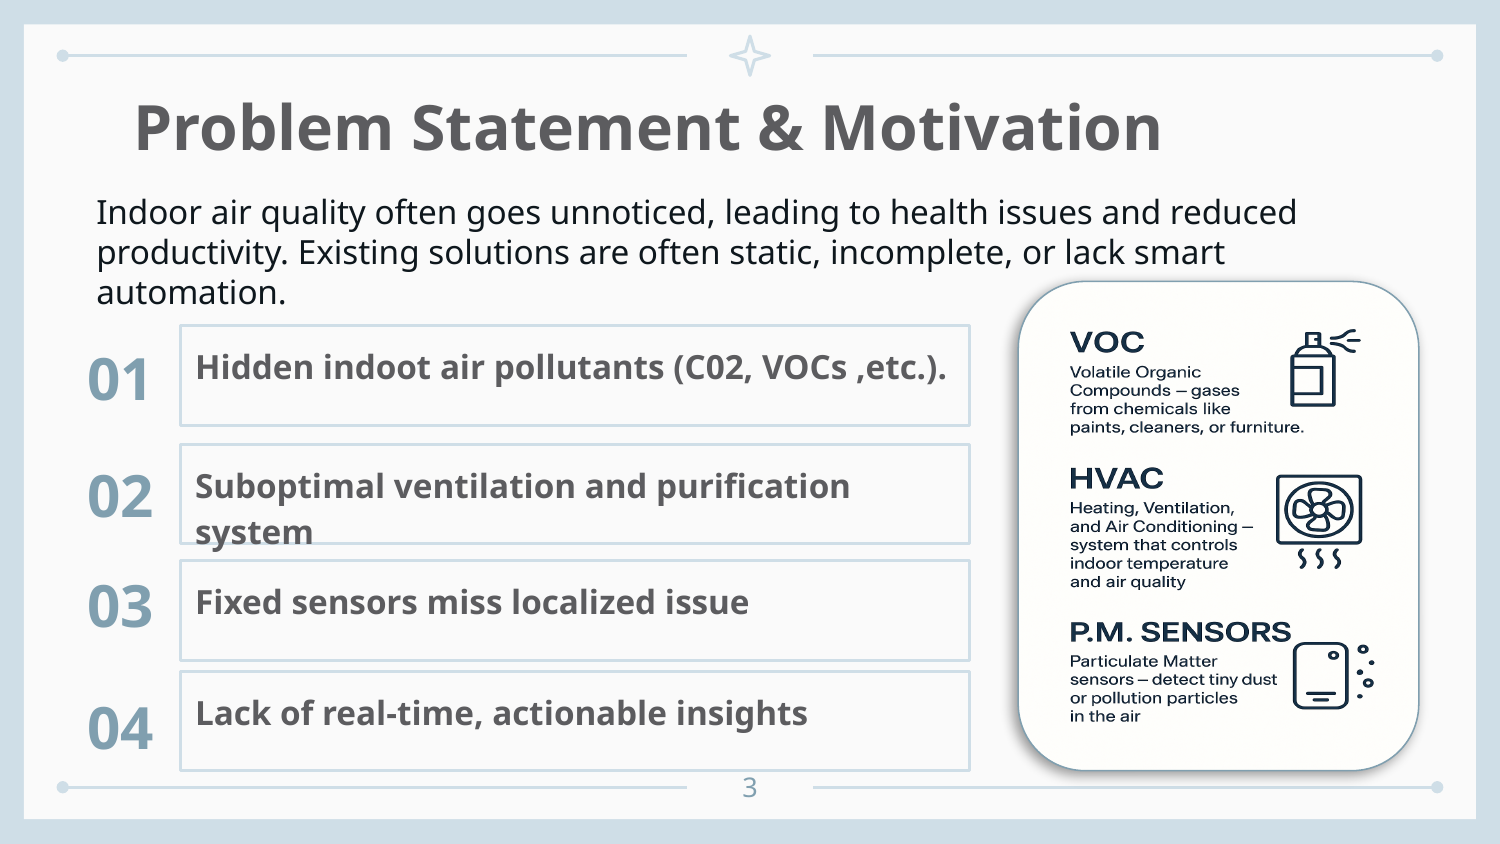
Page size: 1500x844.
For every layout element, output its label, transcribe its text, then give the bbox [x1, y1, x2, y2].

text_box Indoor air quality often goes unnoticed, leading to health issues and reduced productivity. Existing solutions are often static, incomplete, or lack smart automation. [81, 183, 1419, 319]
subtitle Fixed sensors miss localized issue [179, 559, 971, 662]
title Problem Statement & Motivation [118, 72, 1382, 167]
subtitle Lack of real-time, actionable insights [179, 670, 971, 772]
title 01 [72, 335, 179, 408]
slide_number 3 [705, 755, 795, 810]
title 02 [72, 453, 179, 526]
subtitle Hidden indoot air pollutants (C02, VOCs ,etc.). [179, 324, 971, 427]
title 04 [72, 684, 179, 757]
title 03 [72, 563, 179, 636]
picture [1017, 281, 1420, 771]
subtitle Suboptimal ventilation and purification system [179, 443, 971, 545]
